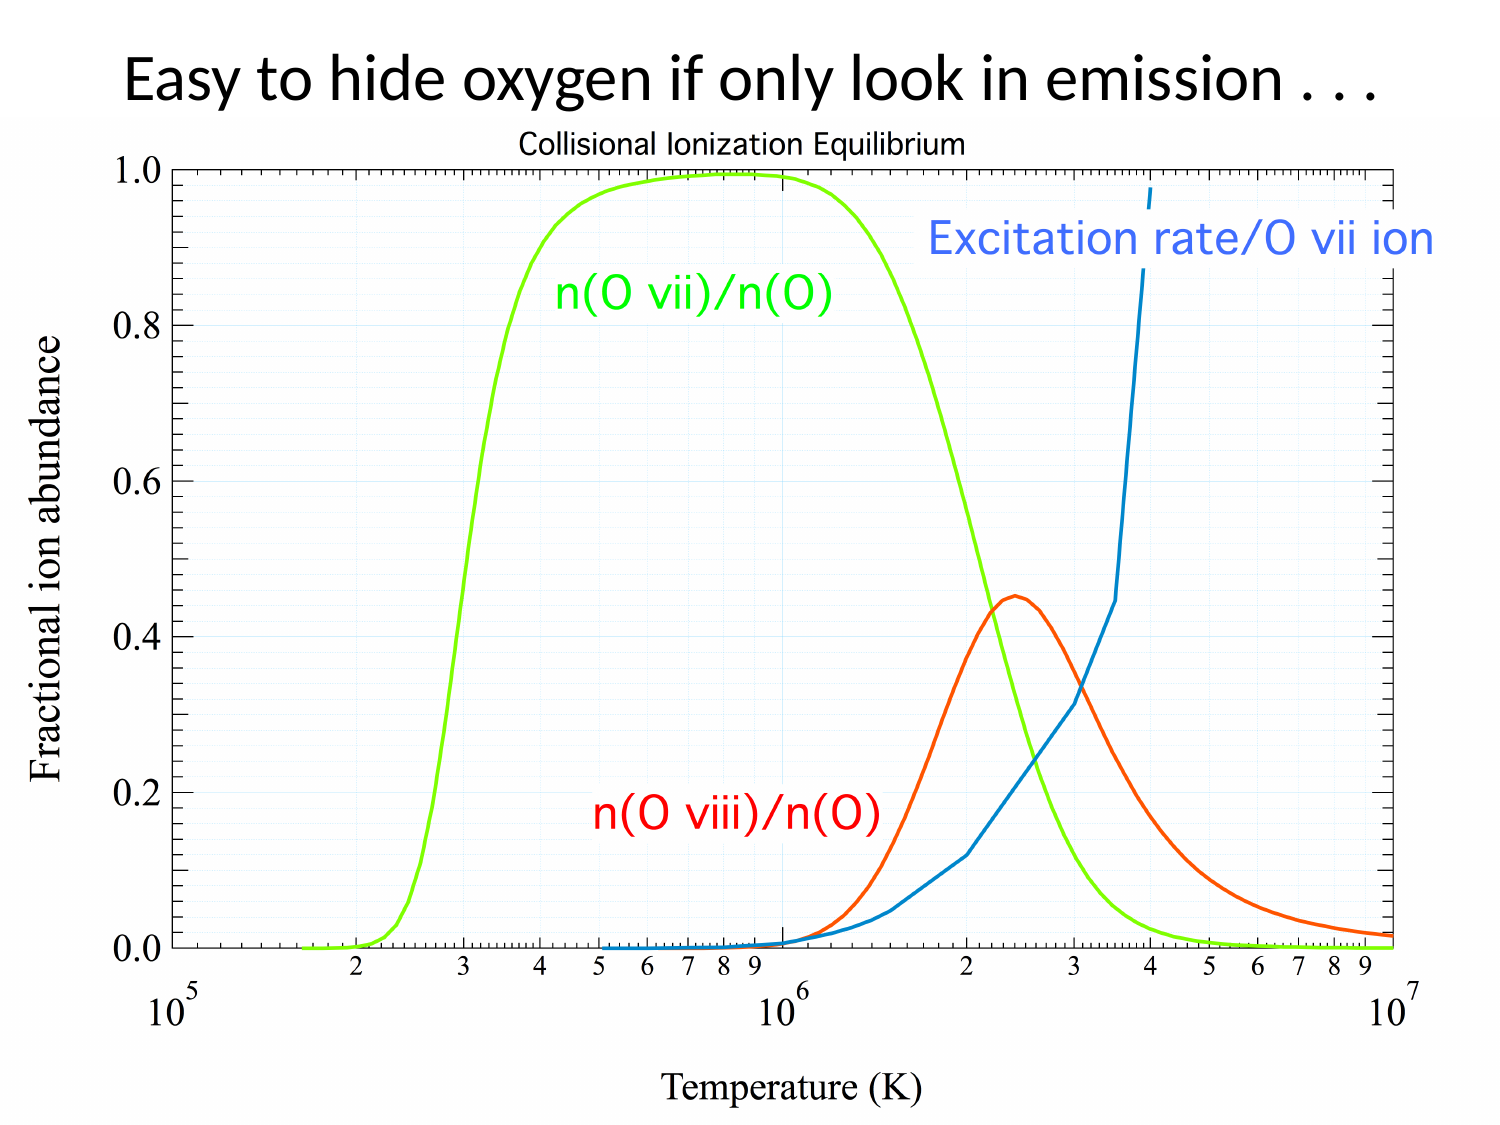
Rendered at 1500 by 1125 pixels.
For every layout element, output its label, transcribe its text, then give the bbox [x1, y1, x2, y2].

text_box Easy to hide oxygen if only look in emission . . . [32, 26, 1472, 115]
picture [0, 117, 1500, 1125]
